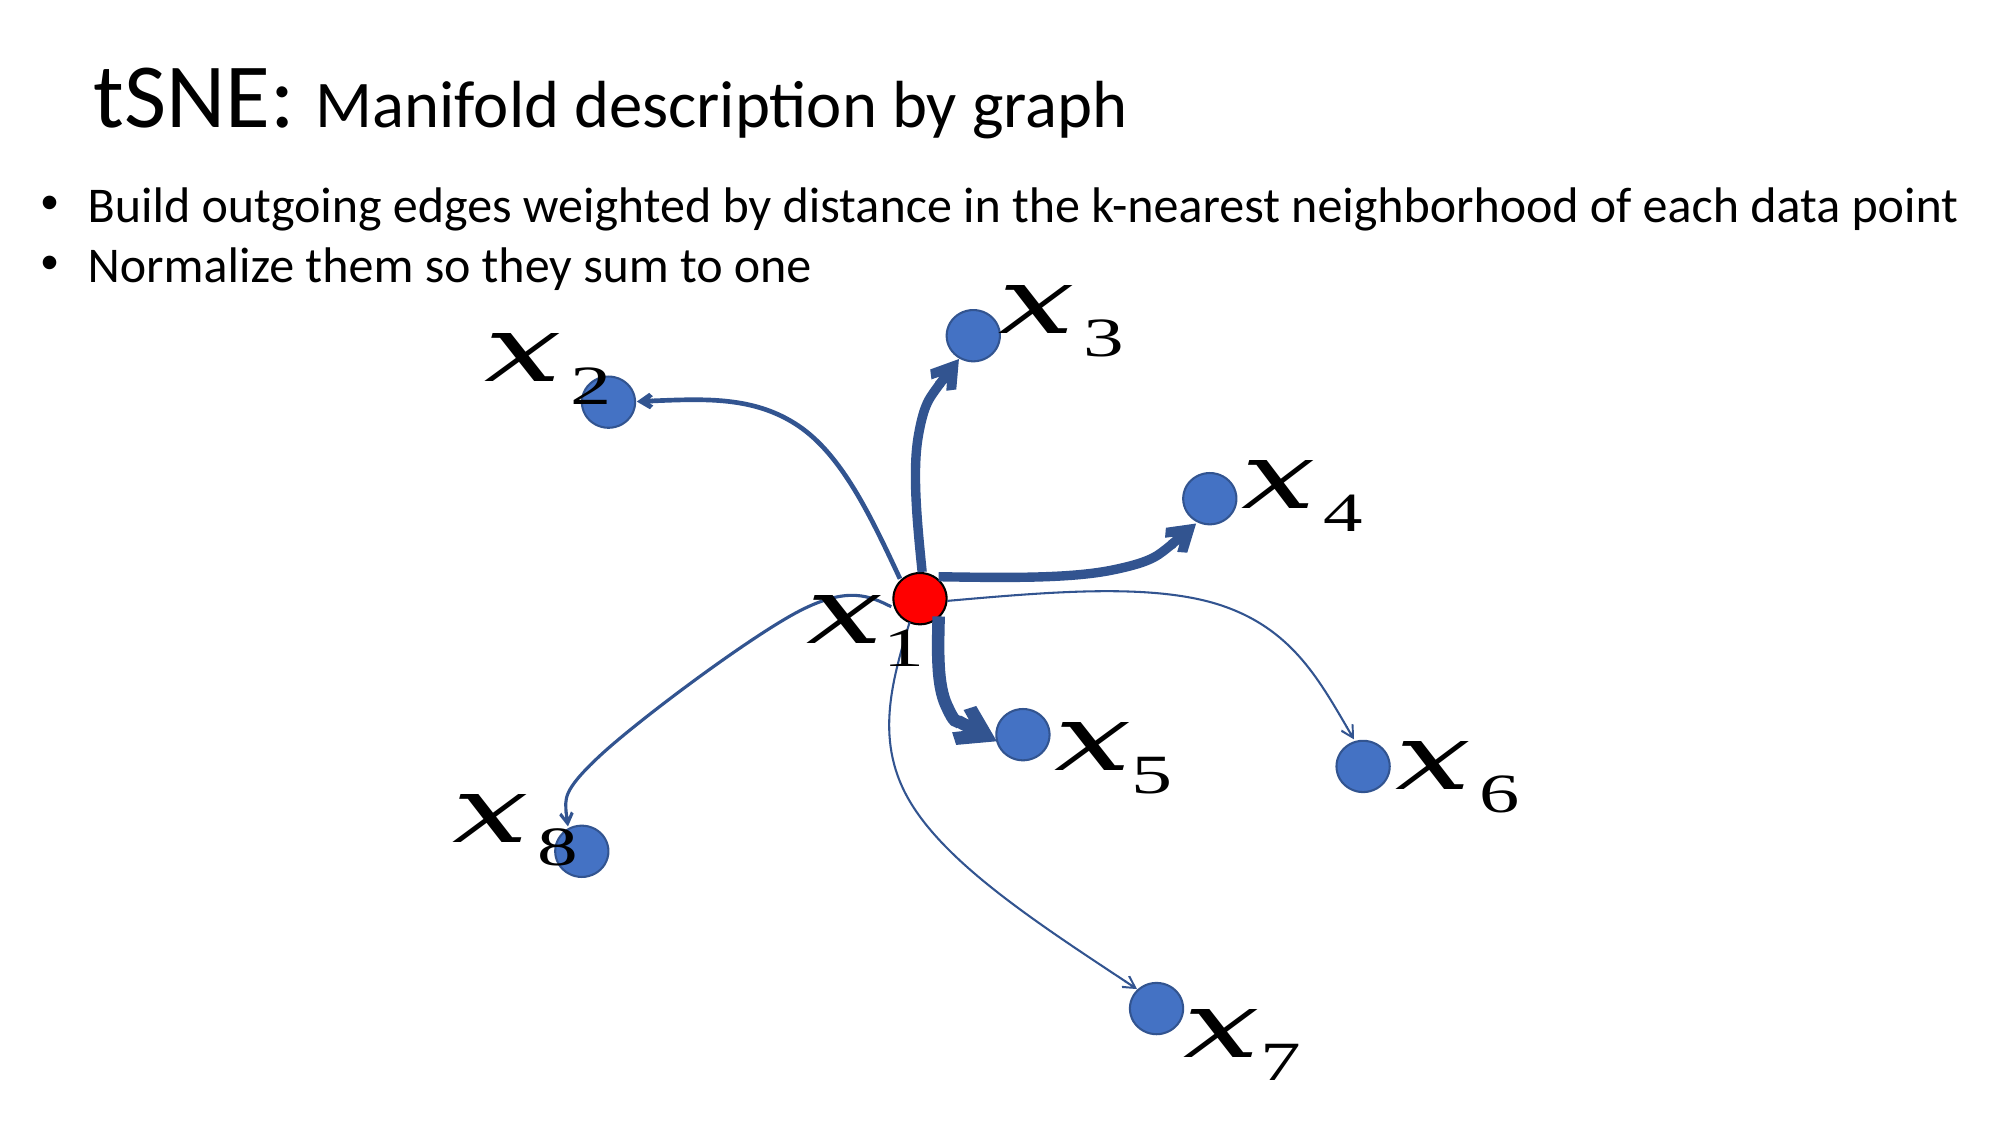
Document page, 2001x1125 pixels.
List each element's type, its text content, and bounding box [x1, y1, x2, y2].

text_box [850, 598, 892, 629]
text_box [938, 523, 1197, 579]
text_box [888, 621, 1137, 990]
text_box [914, 359, 959, 573]
text_box [937, 616, 997, 743]
text_box tSNE: Manifold description by graph [78, 28, 1144, 153]
text_box [580, 375, 637, 429]
text_box [554, 847, 567, 863]
text_box [559, 600, 850, 827]
text_box [1182, 471, 1238, 526]
text_box [995, 707, 1051, 762]
text_box [892, 571, 948, 626]
text_box [945, 309, 1001, 363]
text_box [555, 831, 566, 845]
text_box [636, 393, 901, 580]
text_box [834, 594, 871, 614]
text_box [947, 590, 1354, 740]
text_box [1128, 981, 1185, 1036]
text_box [1335, 739, 1391, 794]
text_box [558, 824, 610, 879]
text_box Build outgoing edges weighted by distance in the k-nearest neighborhood of each data point Normalize them so they sum to one [26, 164, 1974, 300]
